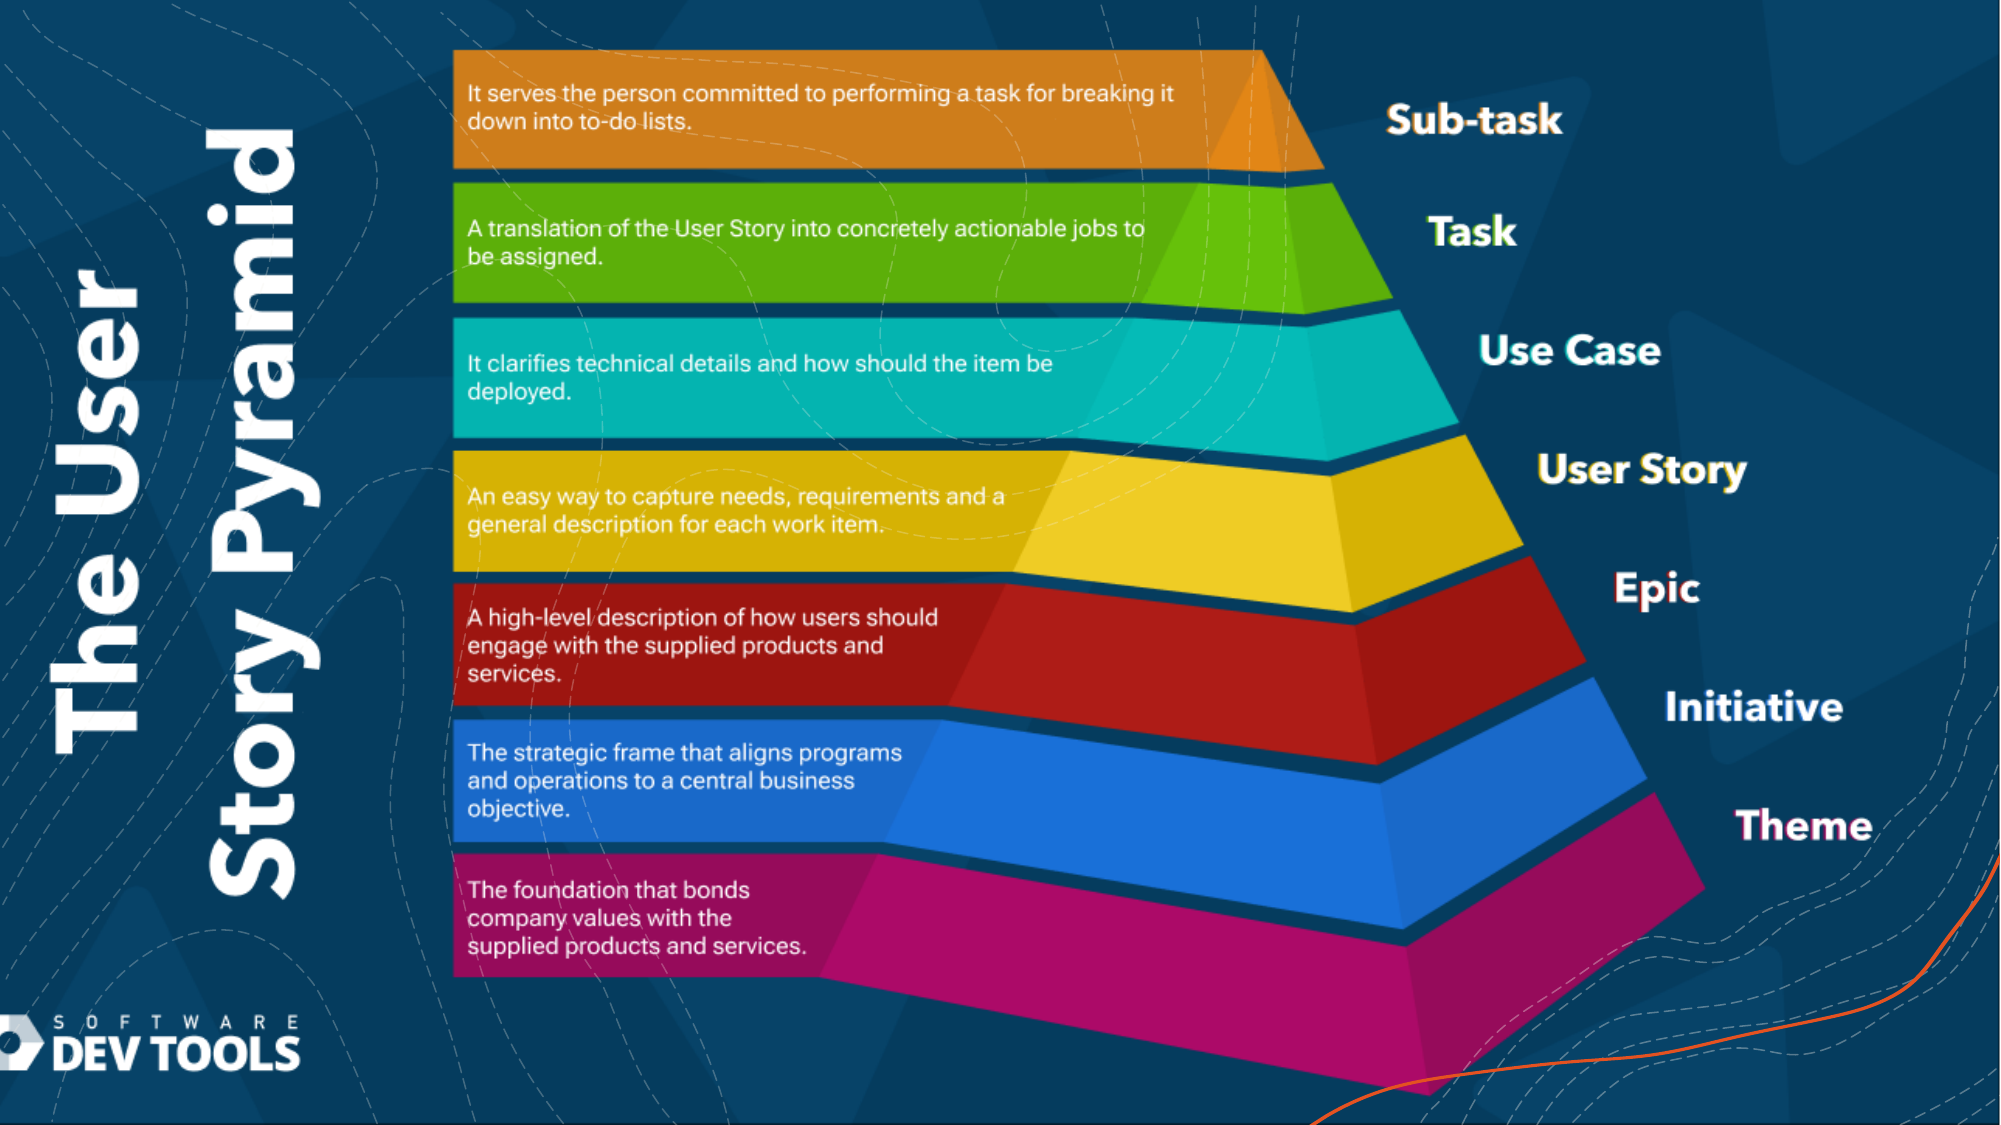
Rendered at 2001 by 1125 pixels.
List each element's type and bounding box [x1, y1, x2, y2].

text_box [0, 0, 1300, 1125]
picture [1300, 0, 2000, 1125]
text_box [1309, 537, 2000, 1125]
